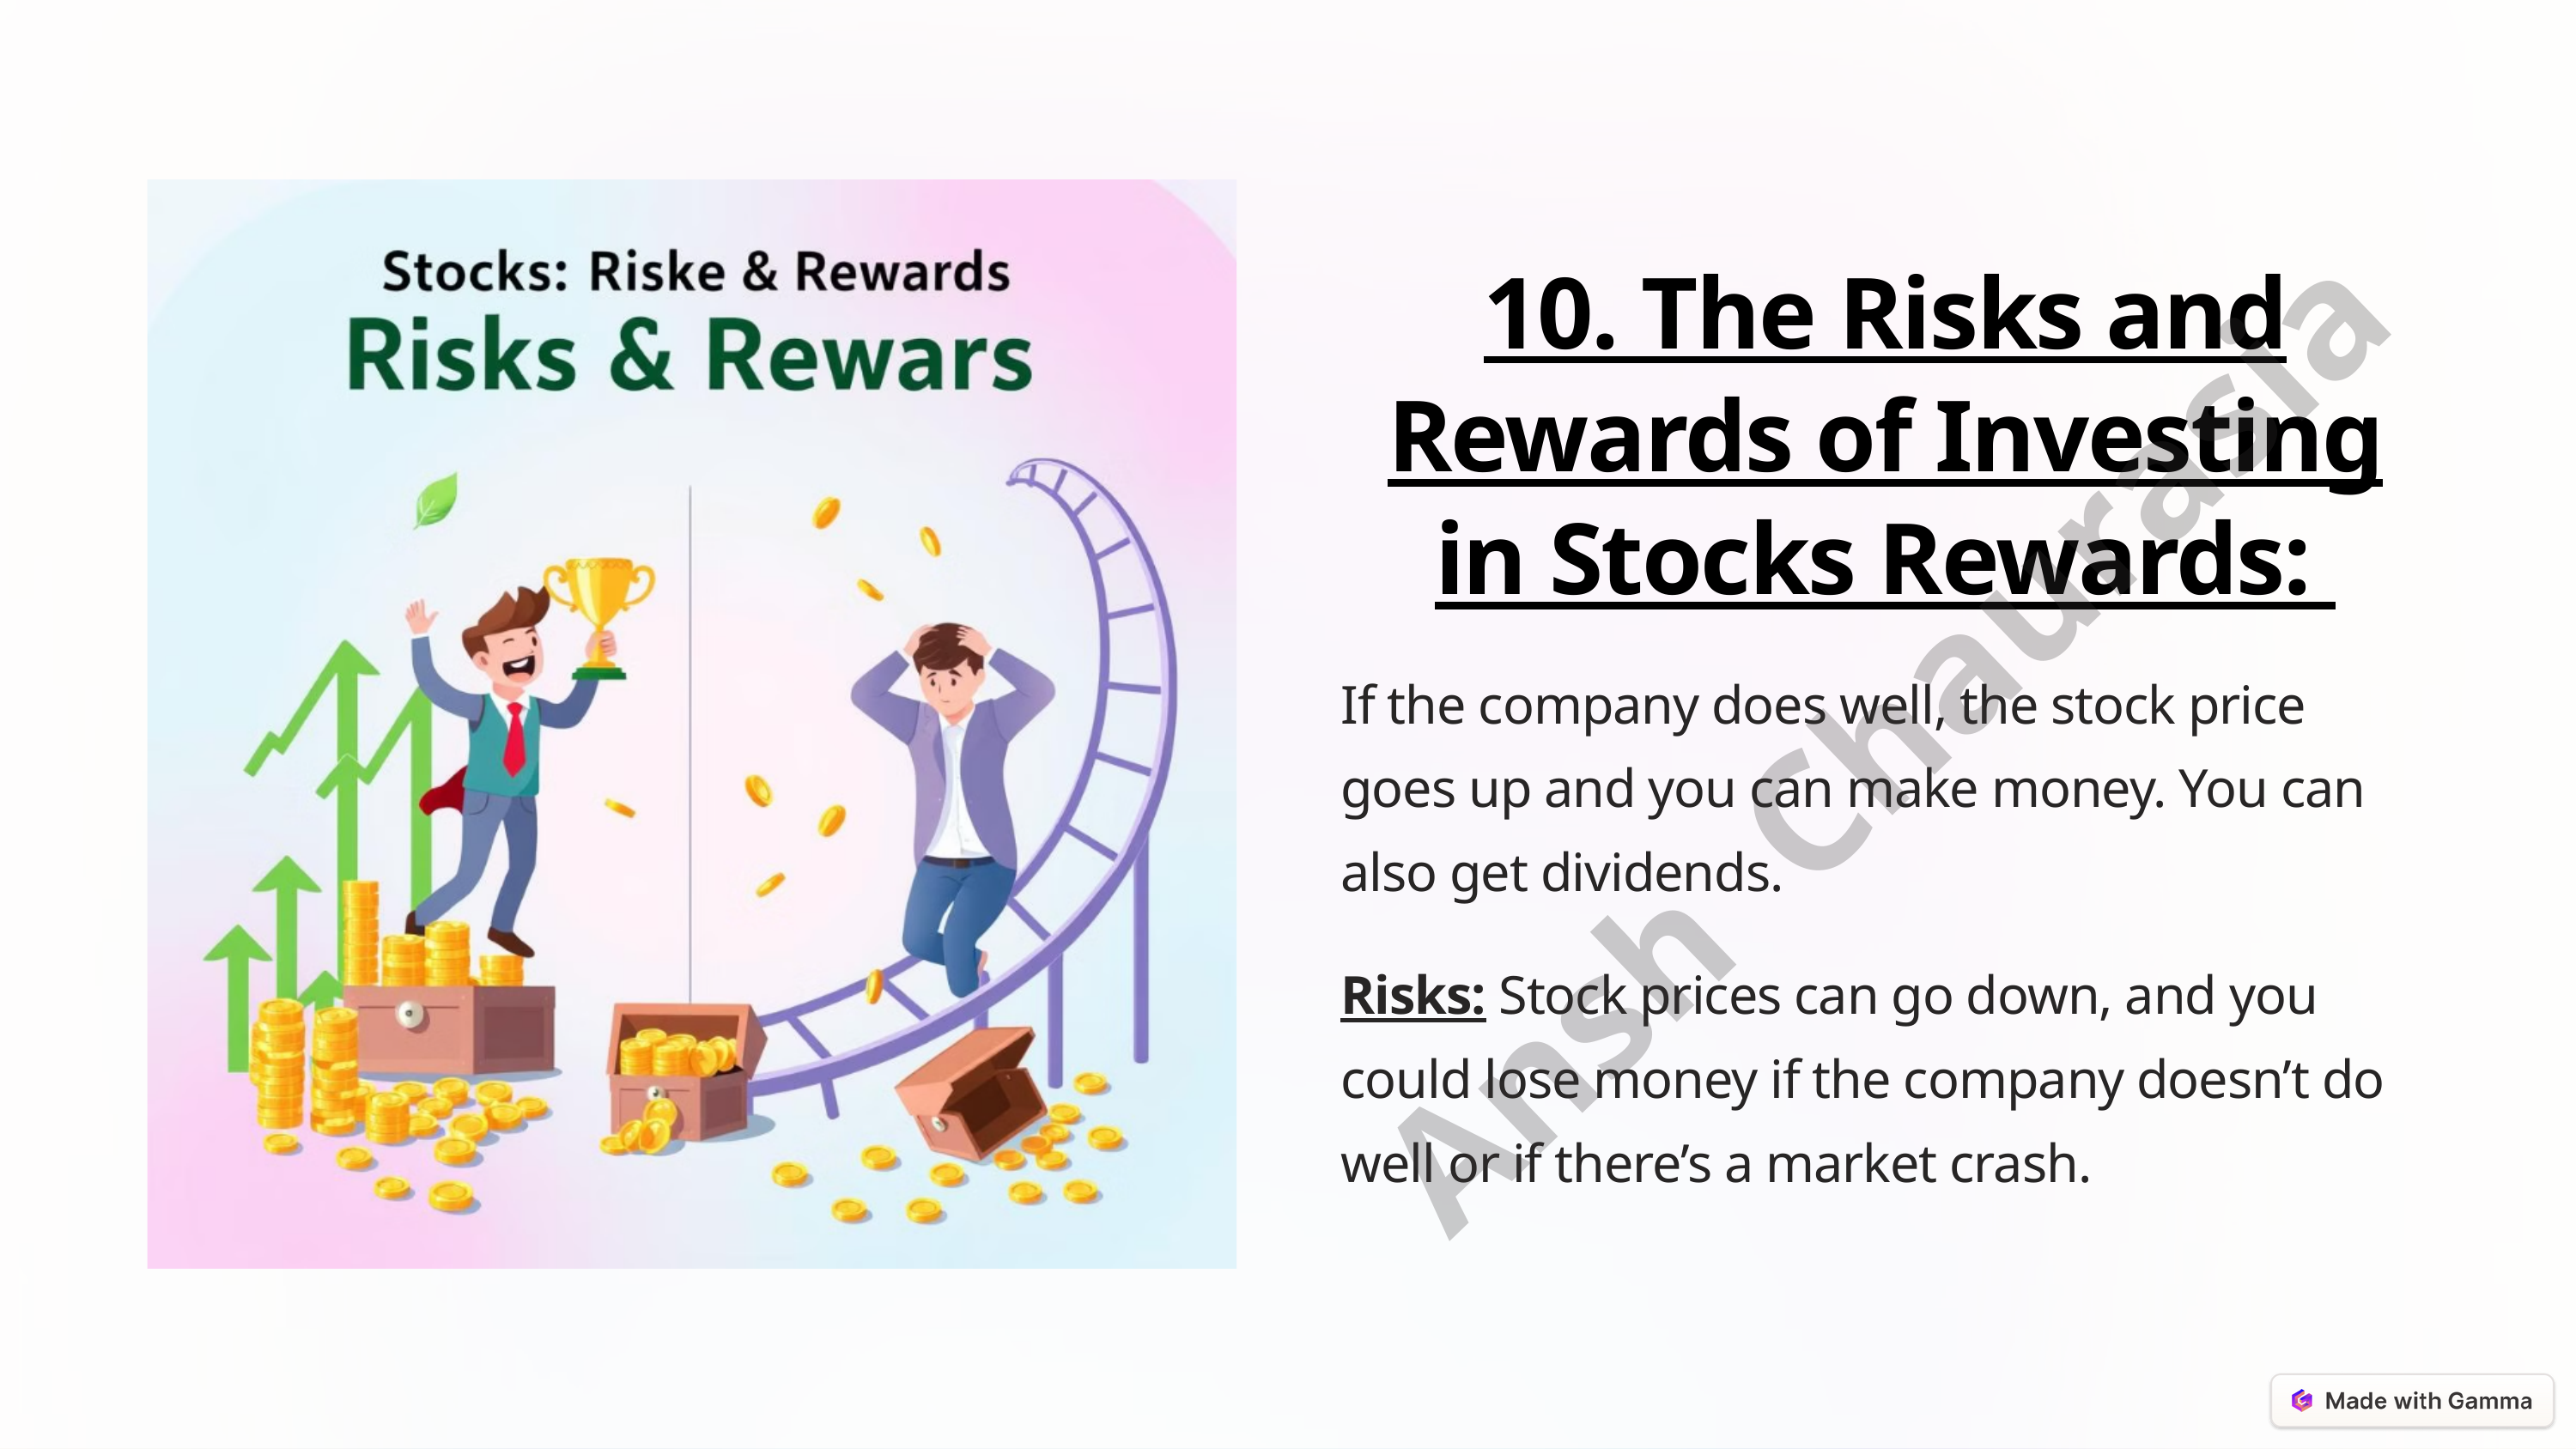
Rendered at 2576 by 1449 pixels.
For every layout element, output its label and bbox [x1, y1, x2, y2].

text_box [0, 0, 2576, 1449]
text_box [1340, 952, 2430, 1205]
text_box [1340, 661, 2430, 915]
text_box [1340, 247, 2430, 620]
